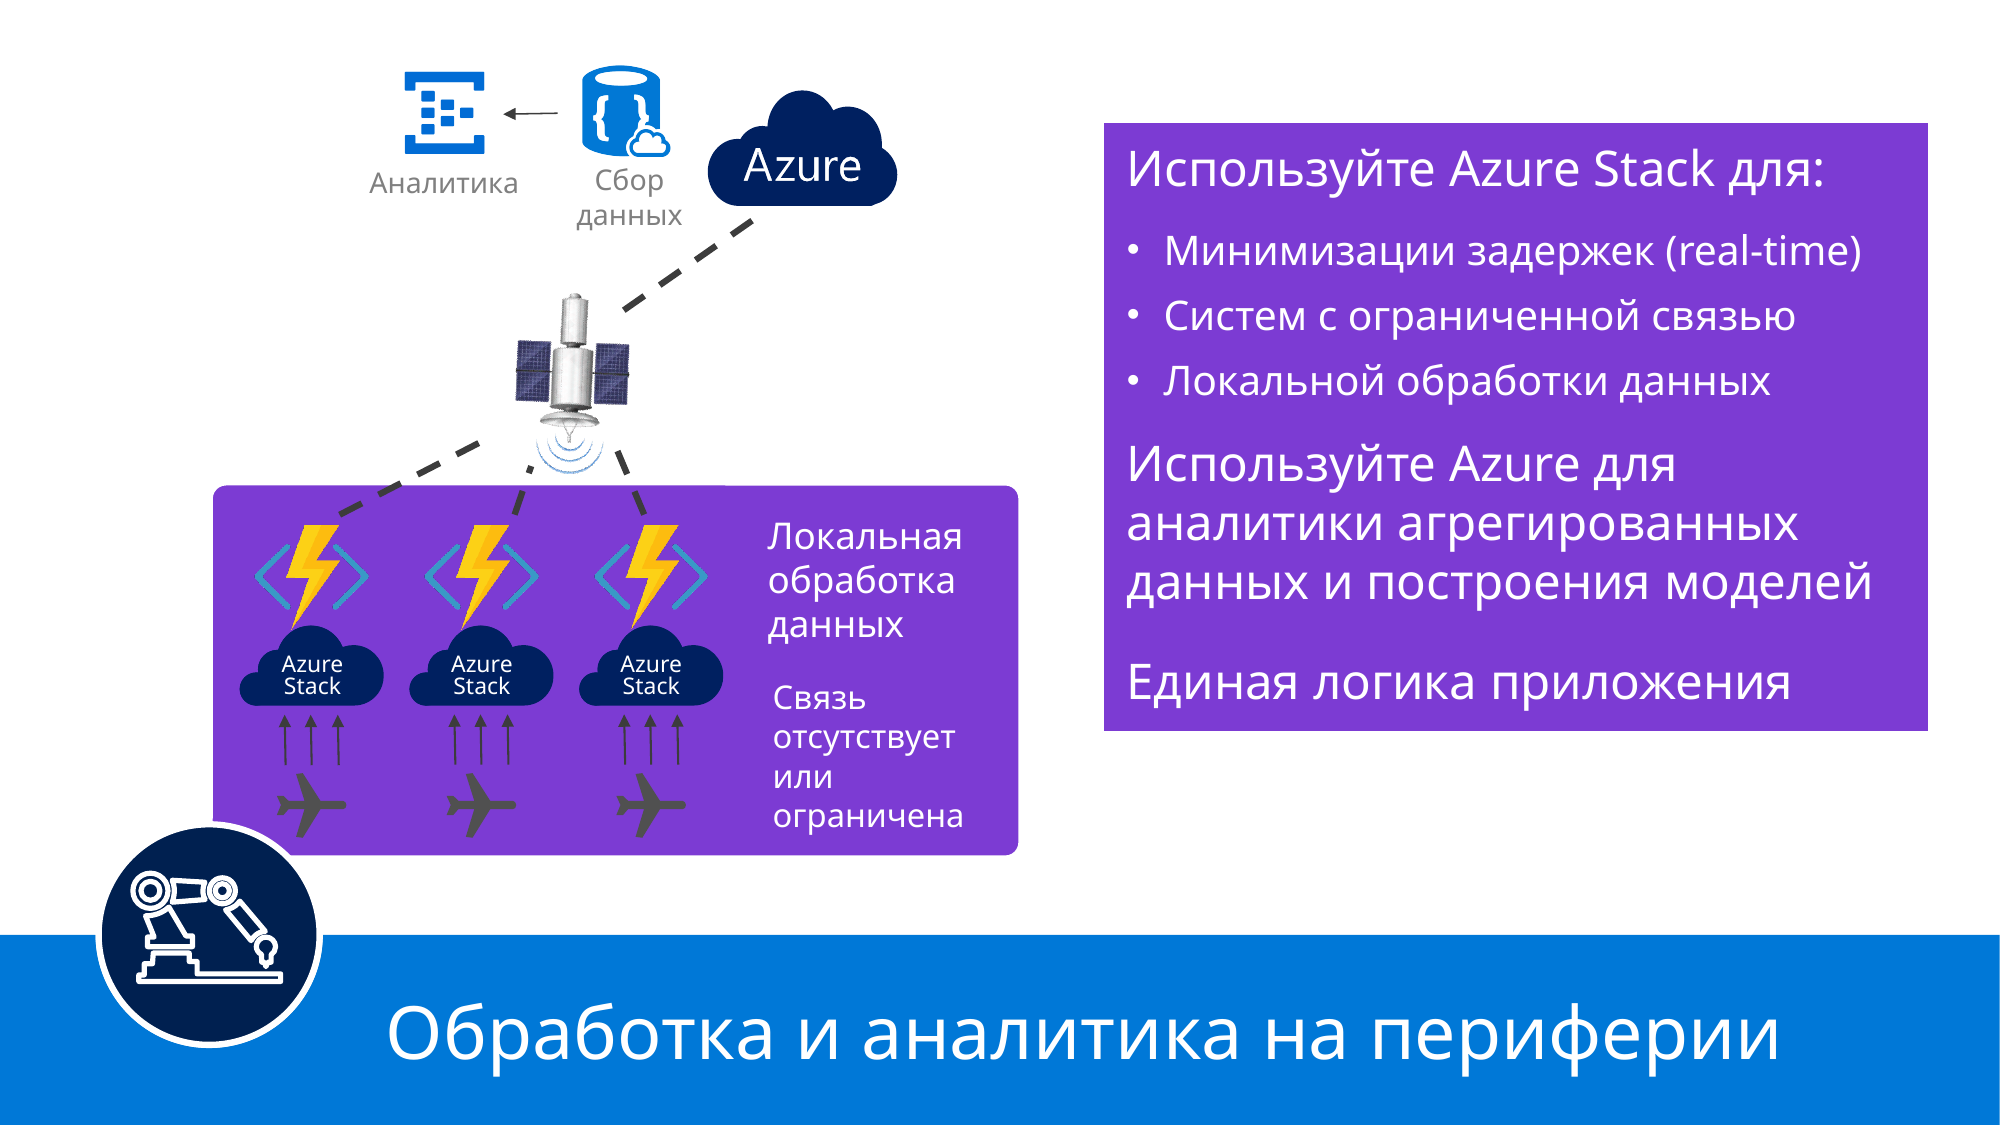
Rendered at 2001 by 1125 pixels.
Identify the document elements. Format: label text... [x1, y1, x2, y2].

picture [471, 288, 671, 487]
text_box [623, 714, 679, 765]
text_box [98, 824, 320, 1045]
text_box Связь отсутствует или ограничена [757, 669, 1018, 842]
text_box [611, 220, 753, 319]
list Используйте Azure Stack для: Минимизации задержек (real-time) Систем с ограниченной связью Локальной обработки данных Используйте Azure для аналитики агрегированных данных и построения моделей Единая логика приложения [1102, 122, 1929, 733]
picture [250, 516, 373, 639]
text_box Локальная обработка данных [753, 505, 1058, 653]
text_box [338, 33, 913, 271]
picture [590, 516, 713, 639]
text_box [239, 625, 385, 706]
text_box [538, 64, 721, 240]
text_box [611, 437, 645, 515]
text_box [351, 69, 537, 208]
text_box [409, 625, 554, 706]
text_box [446, 773, 517, 838]
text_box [284, 714, 339, 766]
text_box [454, 714, 509, 765]
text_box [339, 441, 481, 515]
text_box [578, 625, 724, 706]
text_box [721, 90, 898, 207]
picture [420, 516, 543, 639]
text_box [616, 773, 686, 838]
list Обработка и аналитика на периферии [361, 981, 1935, 1092]
text_box [210, 483, 1021, 858]
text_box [514, 465, 532, 515]
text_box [132, 872, 281, 982]
text_box [276, 773, 347, 838]
